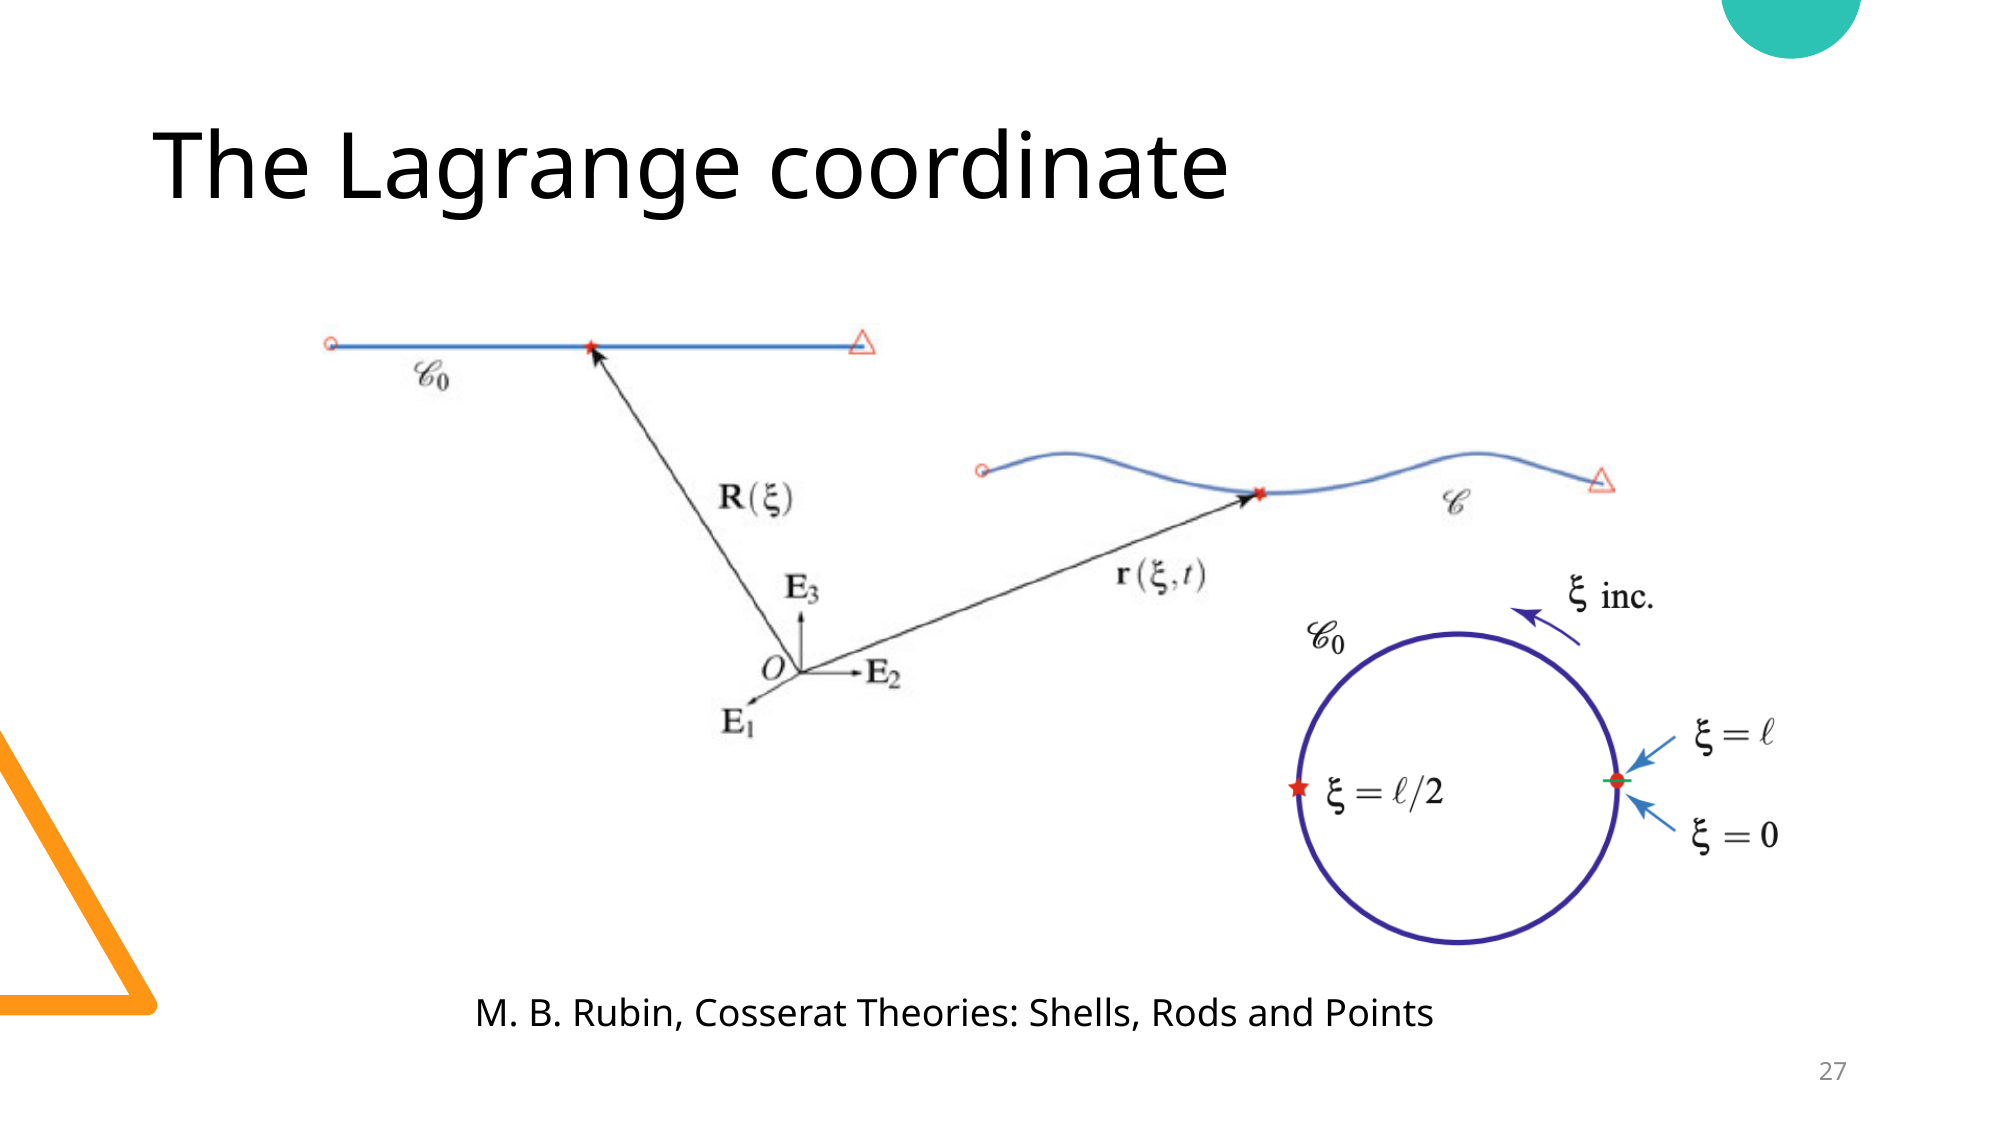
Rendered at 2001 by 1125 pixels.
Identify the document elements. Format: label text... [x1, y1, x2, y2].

slide_number 27 [1412, 1042, 1863, 1103]
title The Lagrange coordinate [137, 59, 1863, 278]
picture [294, 315, 1801, 988]
text_box M. B. Rubin, Cosserat Theories: Shells, Rods and Points [459, 982, 1460, 1042]
